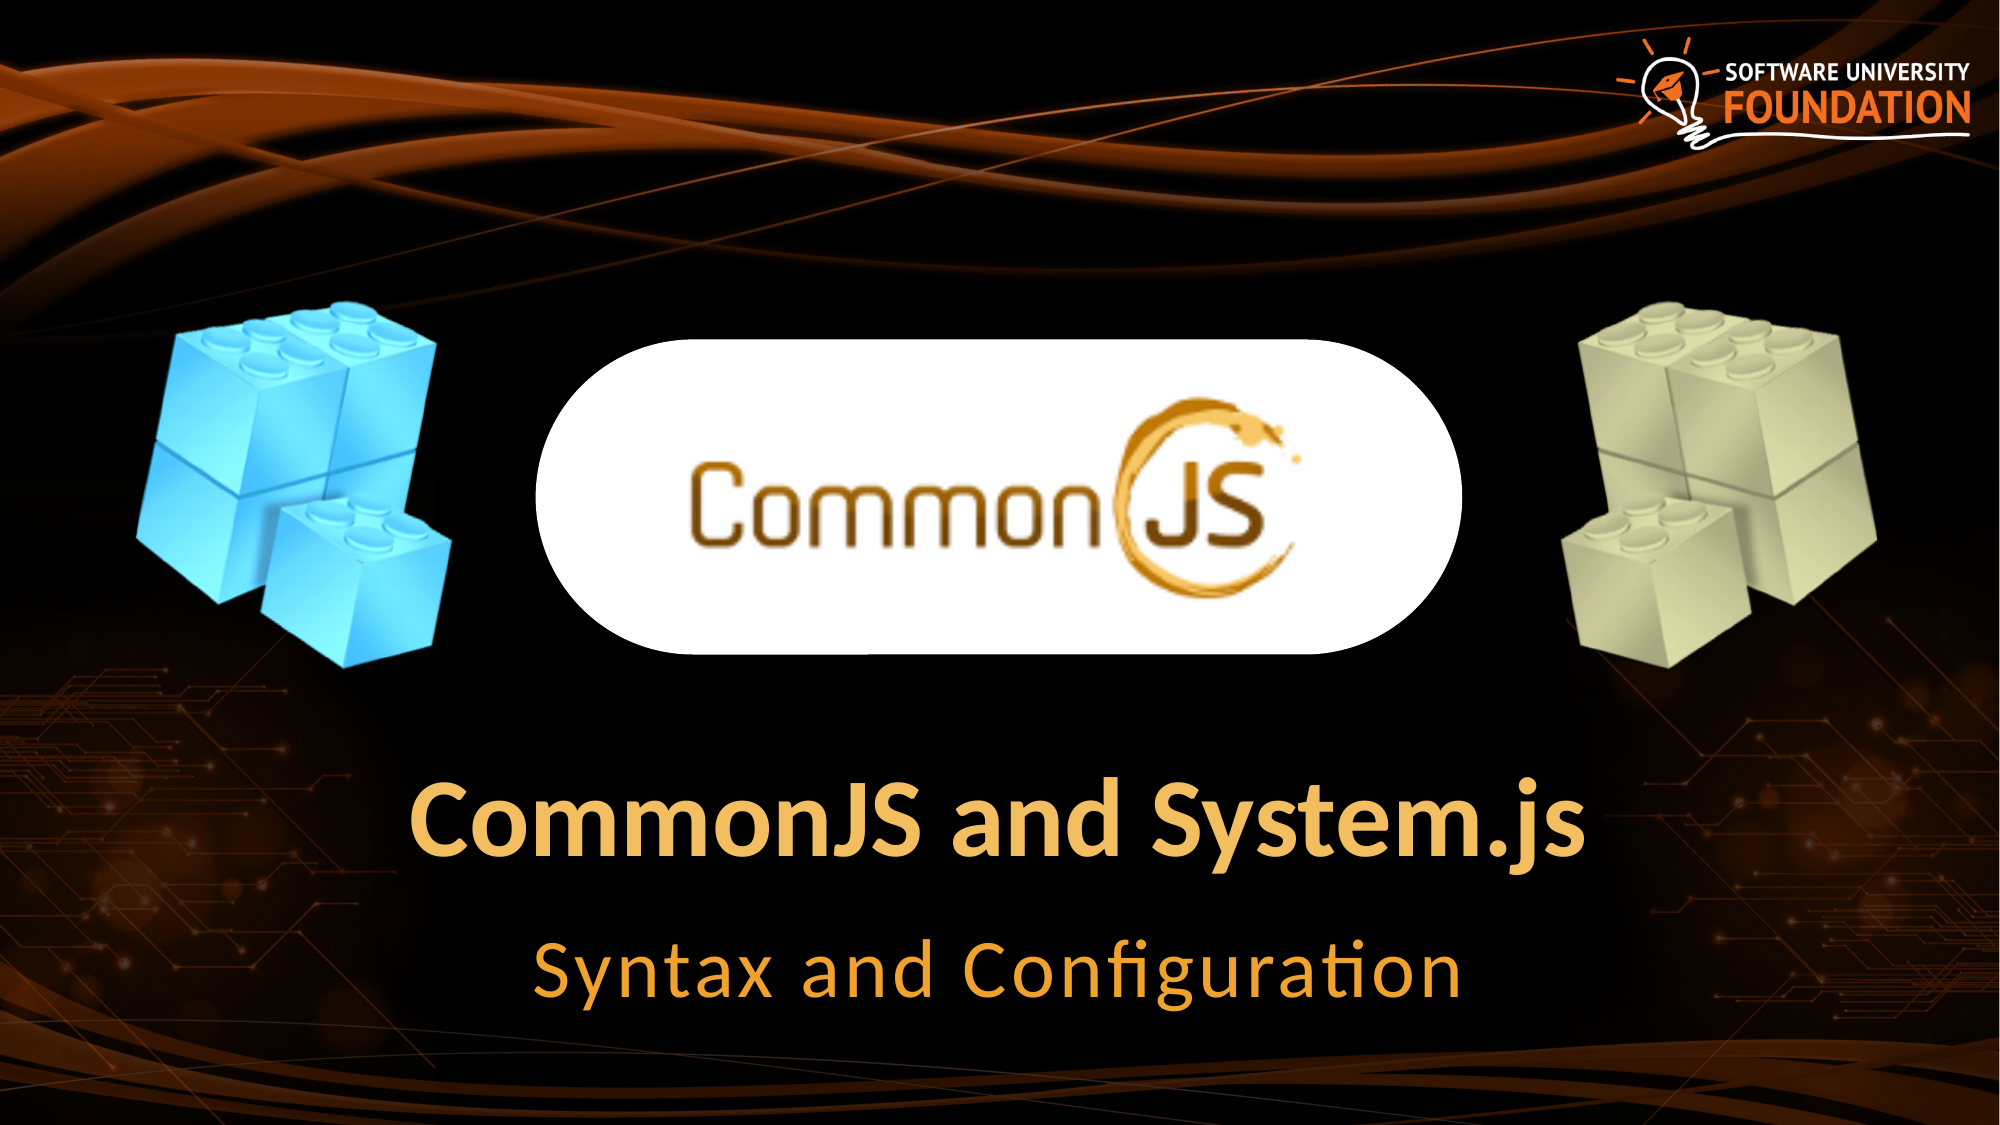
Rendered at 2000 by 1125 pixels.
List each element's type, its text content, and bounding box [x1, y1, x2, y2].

picture [0, 0, 2000, 1125]
list Syntax and Configuration [332, 902, 1666, 1017]
title CommonJS and System.js [332, 752, 1666, 887]
